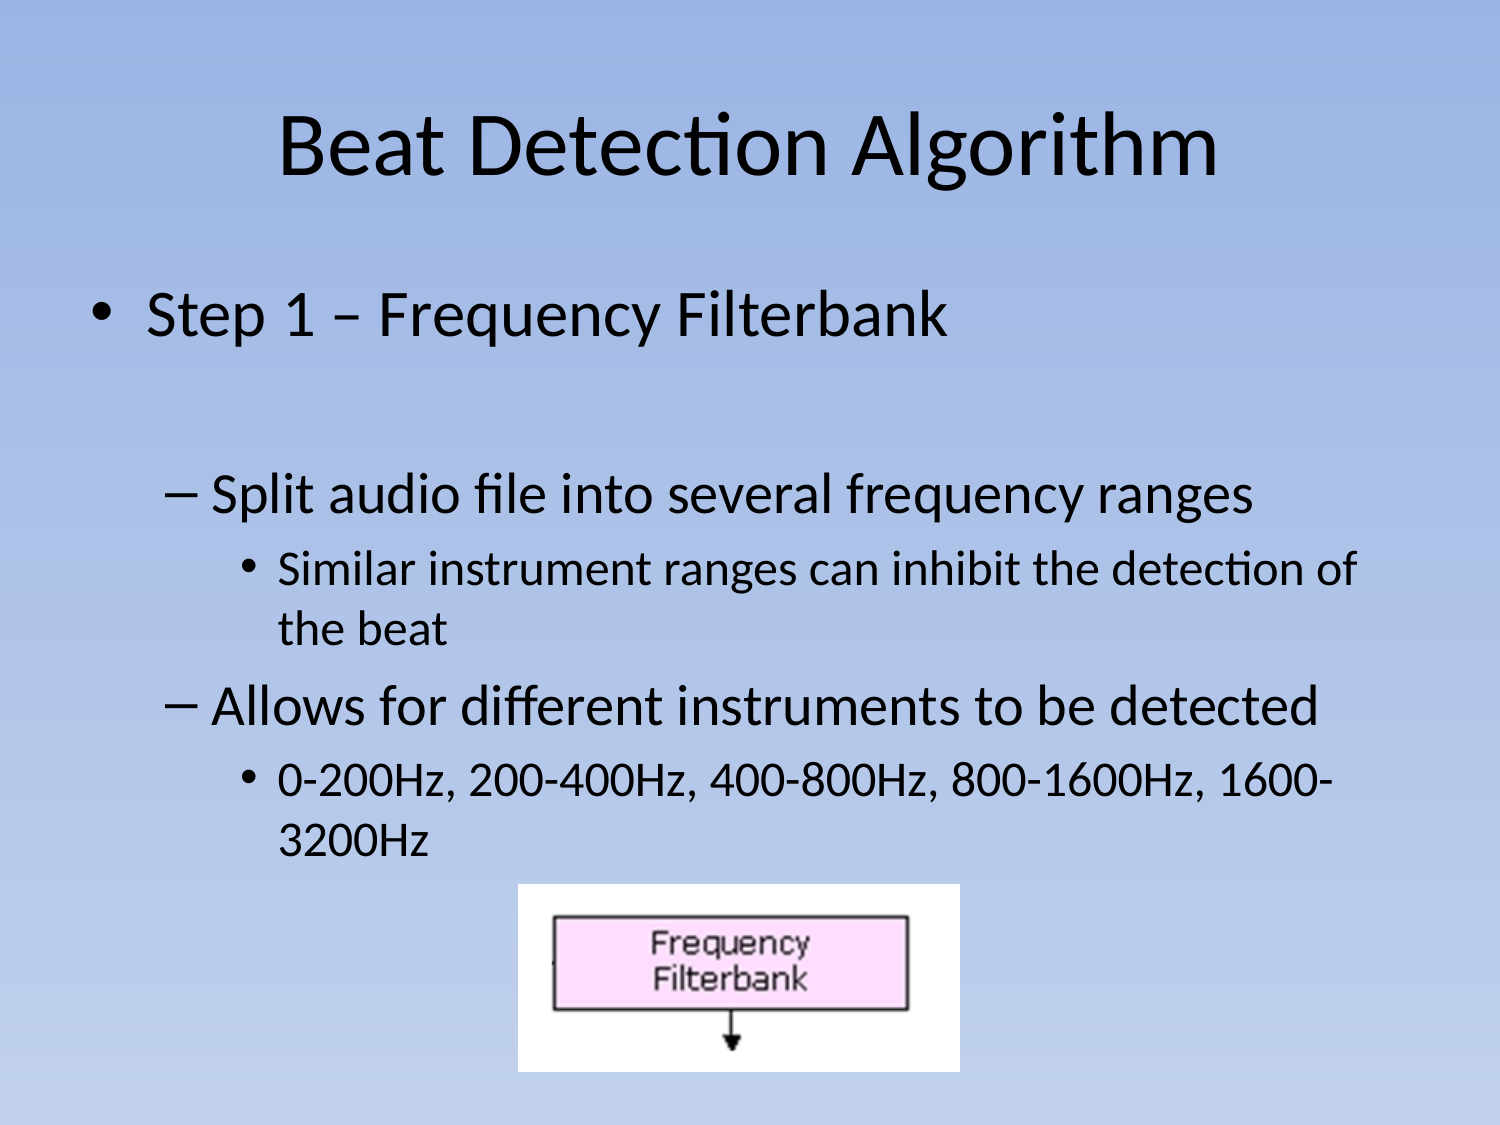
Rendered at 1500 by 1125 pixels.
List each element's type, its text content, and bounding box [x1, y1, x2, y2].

title Beat Detection Algorithm [75, 45, 1425, 233]
picture [517, 884, 961, 1072]
list Step 1 – Frequency Filterbank Split audio file into several frequency ranges Similar instrument ranges can inhibit the detection of the beat Allows for different instruments to be detected 0-200Hz, 200-400Hz, 400-800Hz, 800-1600Hz, 1600-3200Hz [75, 262, 1425, 1005]
